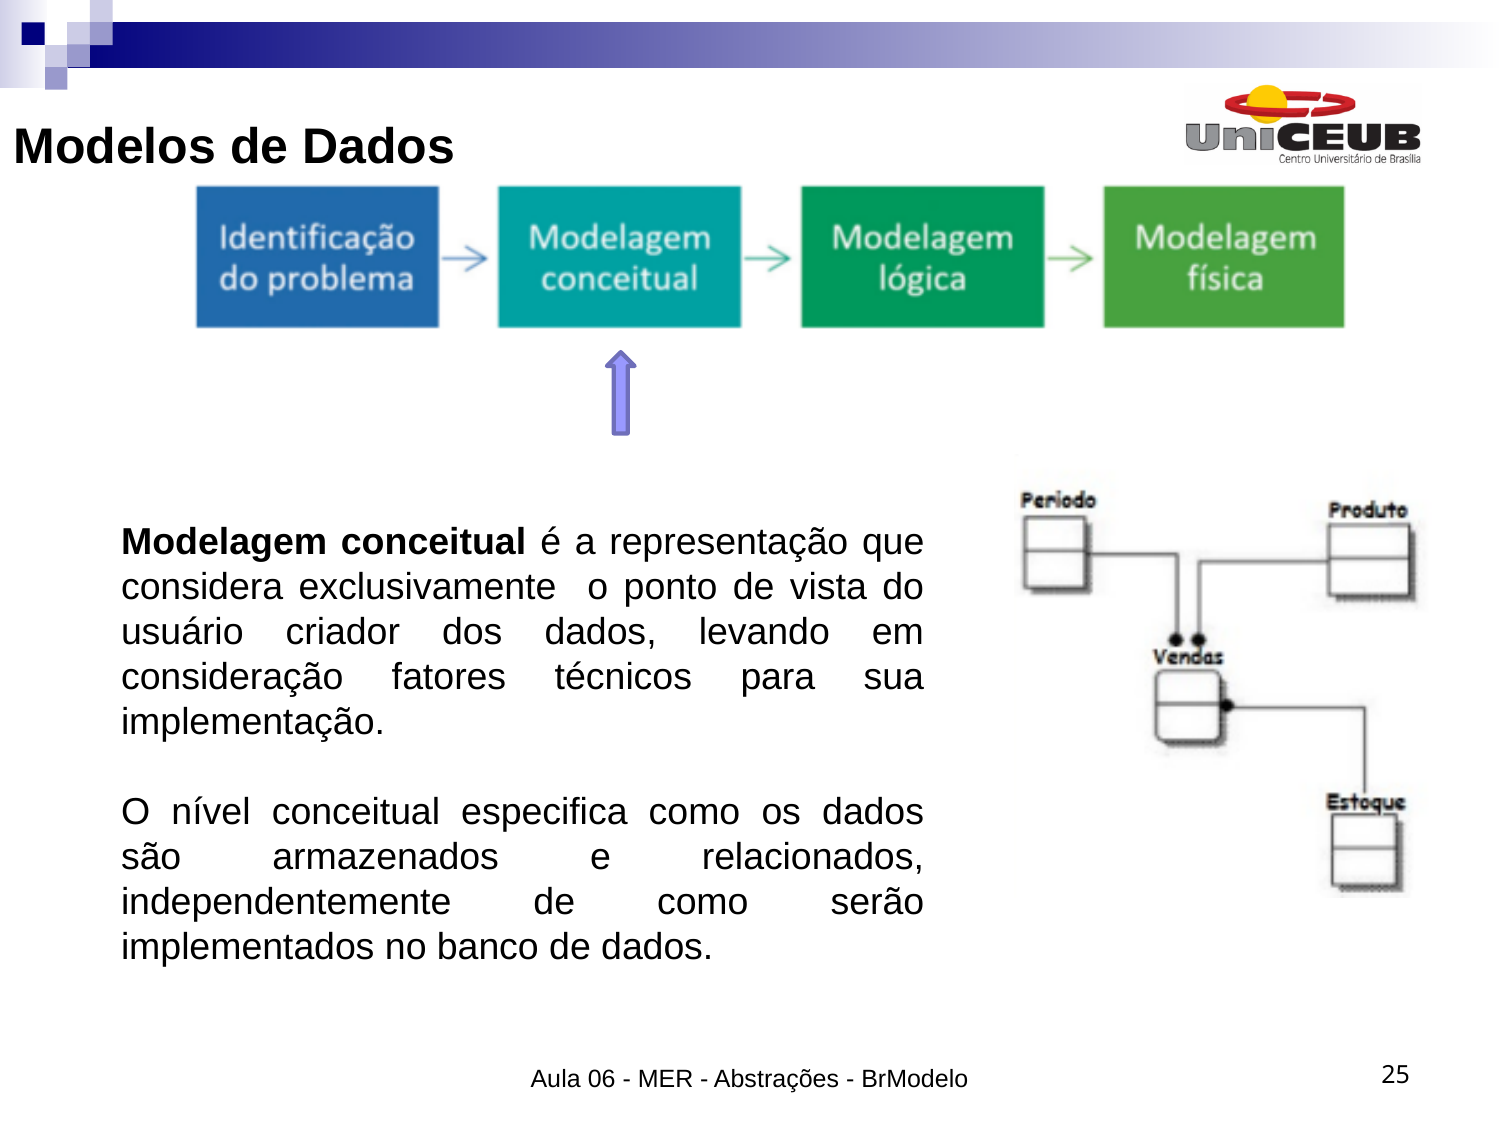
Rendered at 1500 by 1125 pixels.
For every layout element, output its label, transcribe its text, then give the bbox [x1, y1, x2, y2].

picture [1014, 454, 1441, 898]
text_box Modelagem conceitual é a representação que considera exclusivamente o ponto de vista do usuário criador dos dados, levando em consideração fatores técnicos para sua implementação. O nível conceitual especifica como os dados são armazenados e relacionados, independentemente de como serão implementados no banco de dados. [106, 509, 940, 975]
text_box ‹#› [1074, 1024, 1425, 1100]
picture [172, 83, 1422, 353]
footer Aula 06 - MER - Abstrações - BrModelo [512, 1025, 988, 1100]
text_box [606, 361, 635, 434]
title Modelos de Dados [0, 31, 486, 257]
